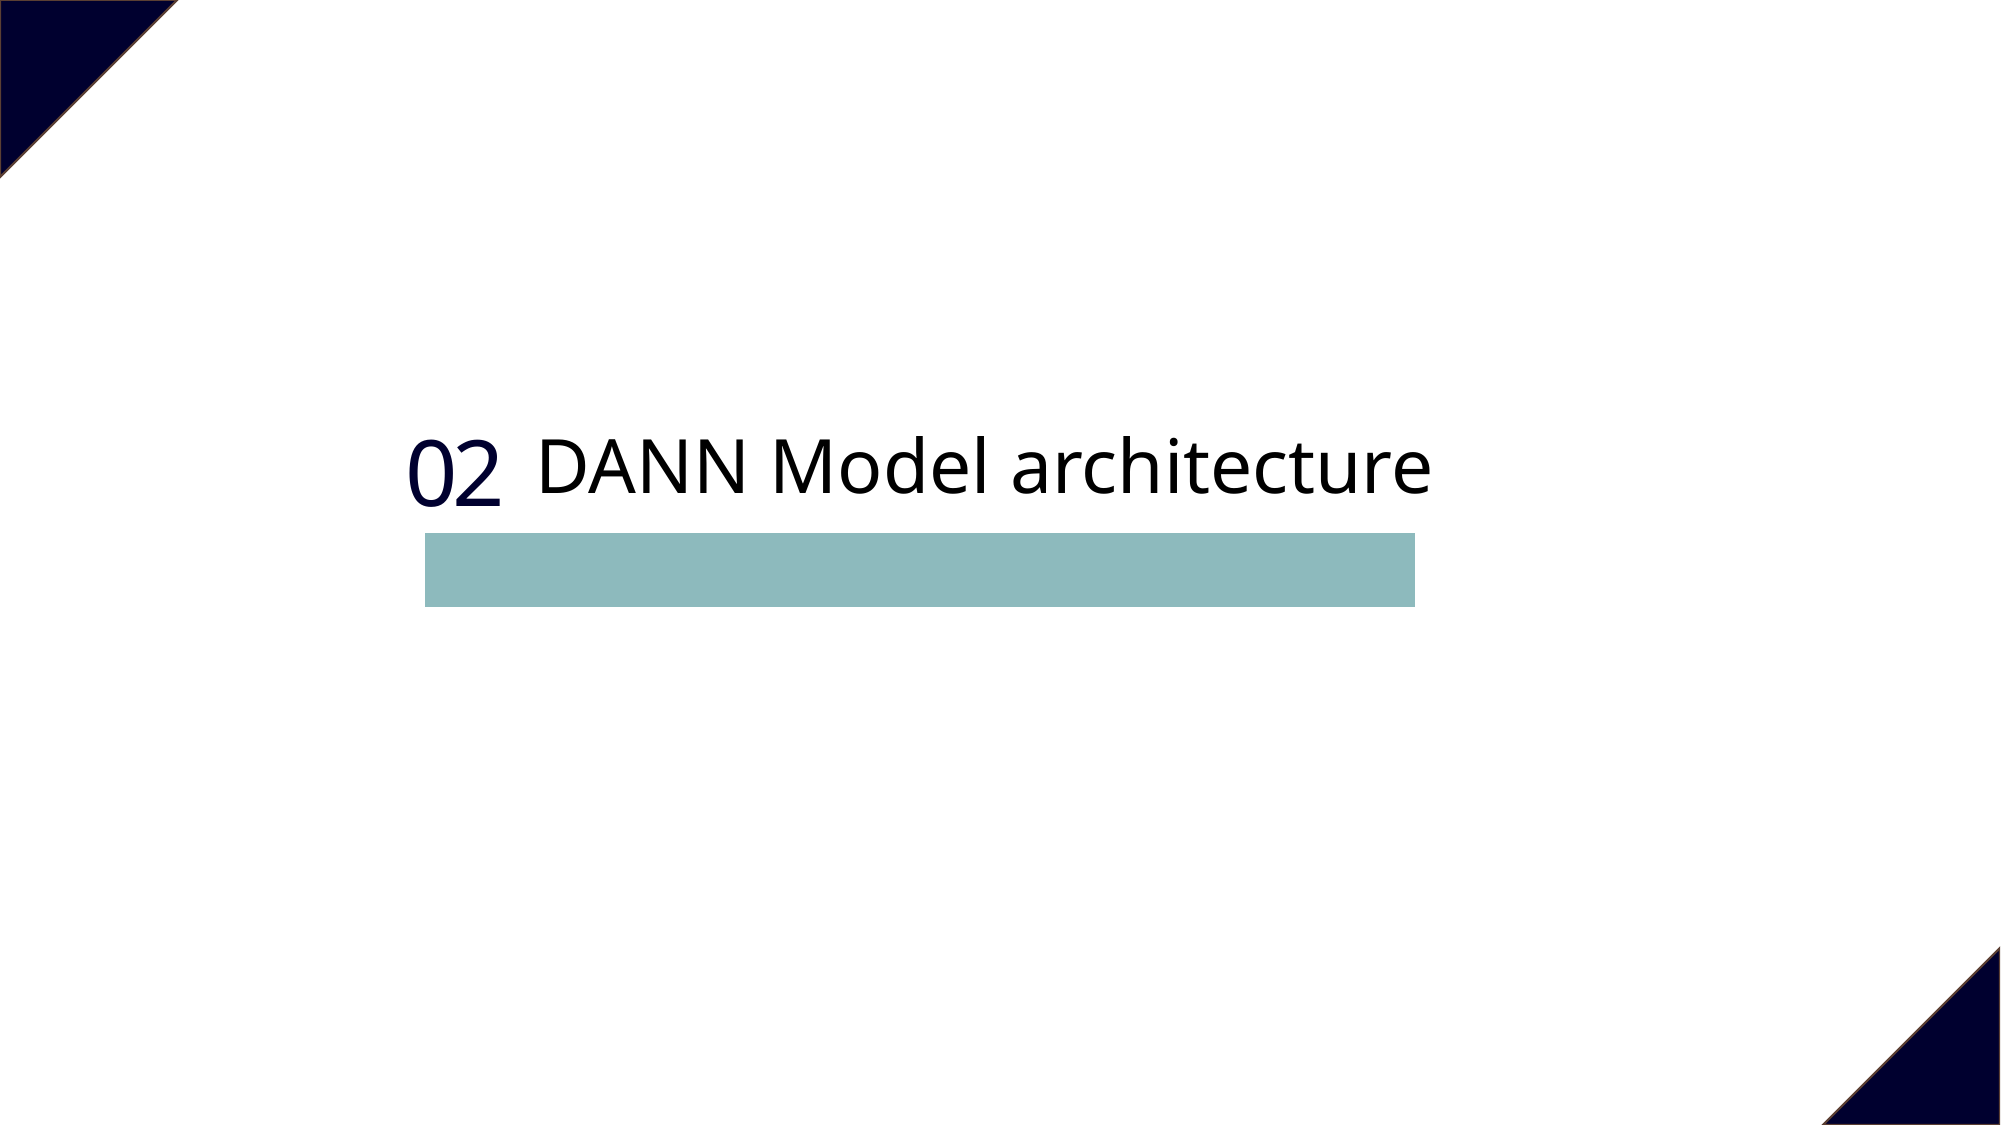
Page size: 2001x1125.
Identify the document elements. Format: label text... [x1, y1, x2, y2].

text_box 02 [391, 407, 520, 533]
text_box DANN Model architecture [520, 411, 1475, 517]
text_box [425, 533, 1415, 607]
